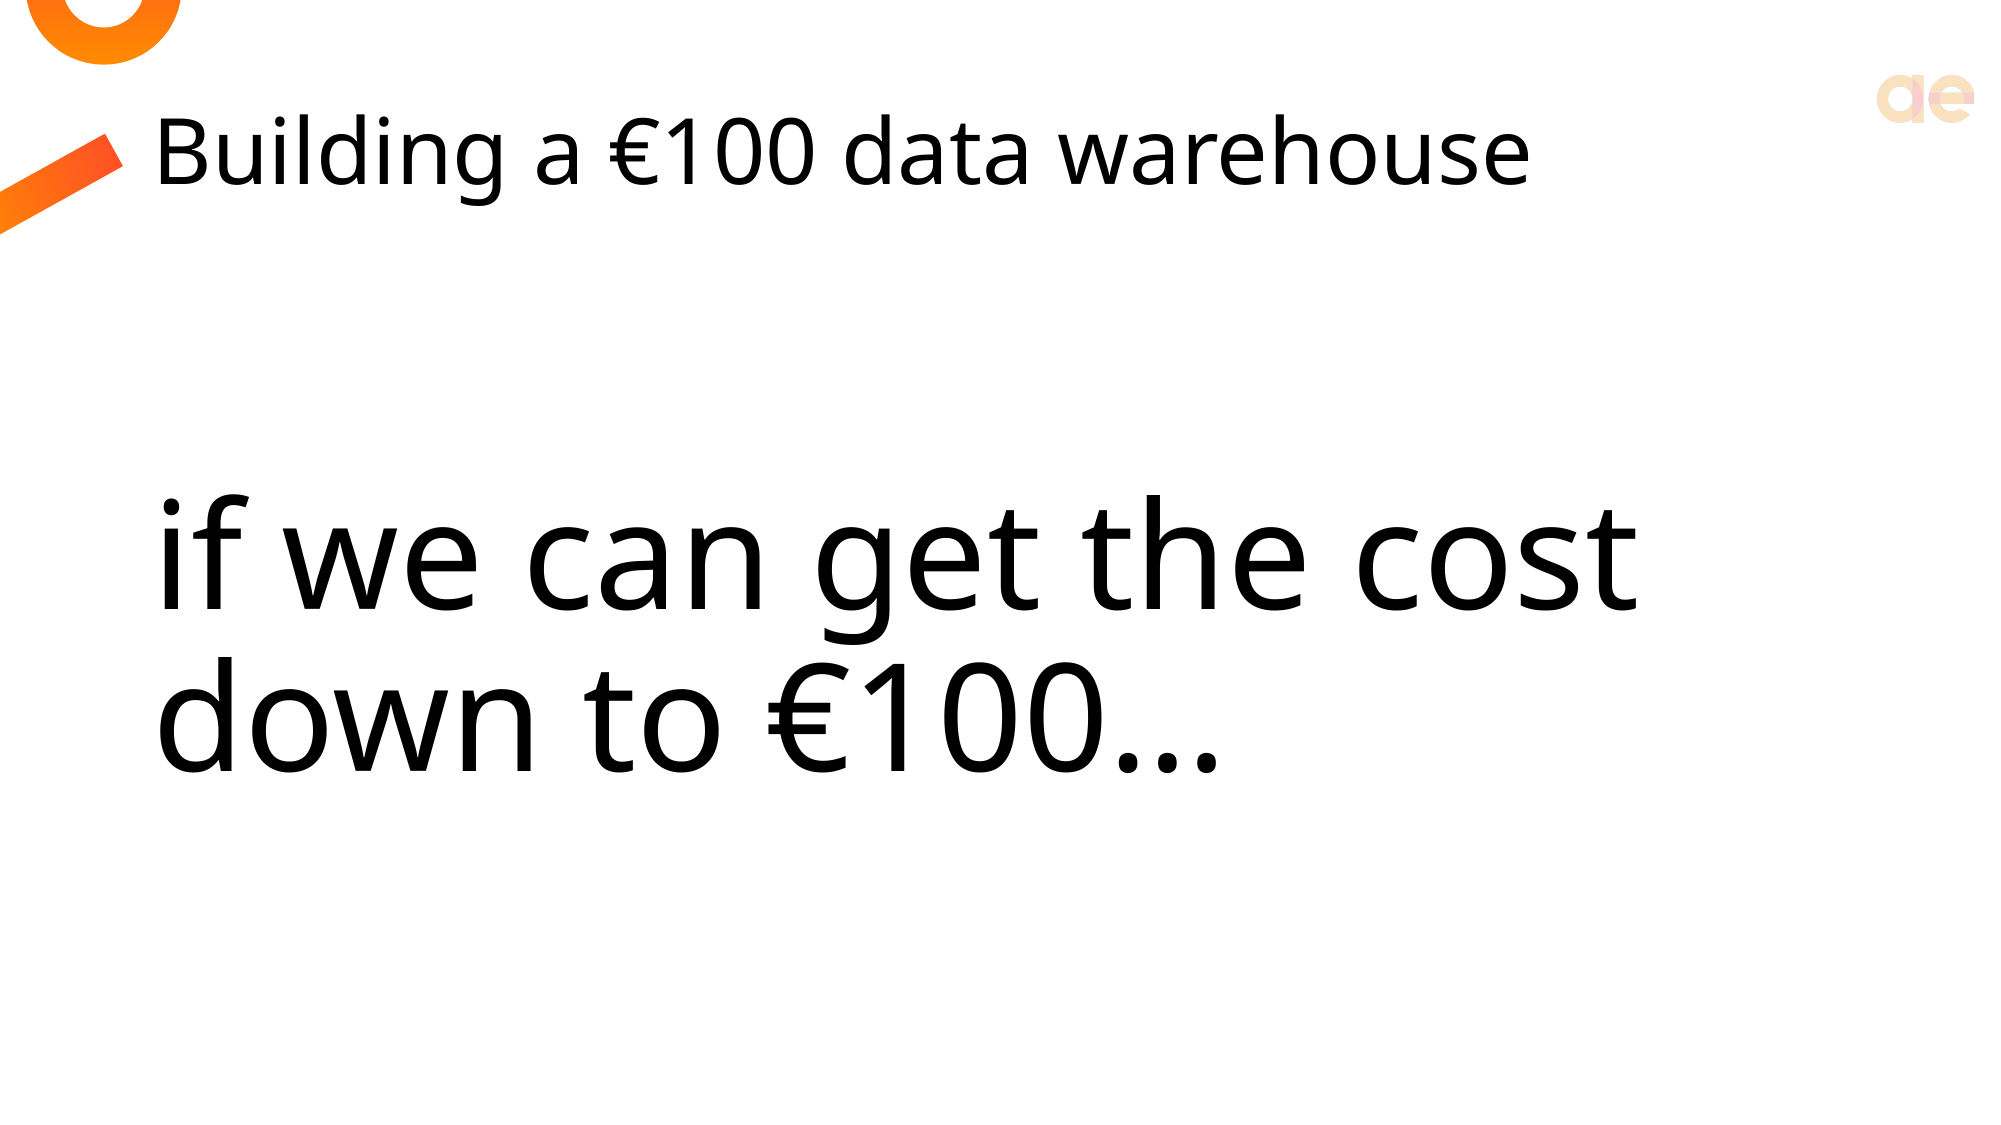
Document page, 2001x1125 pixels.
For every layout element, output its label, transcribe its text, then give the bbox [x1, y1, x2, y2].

list if we can get the cost down to €100… [137, 271, 1863, 1046]
picture [1877, 75, 1975, 123]
title Building a €100 data warehouse [137, 79, 1863, 212]
